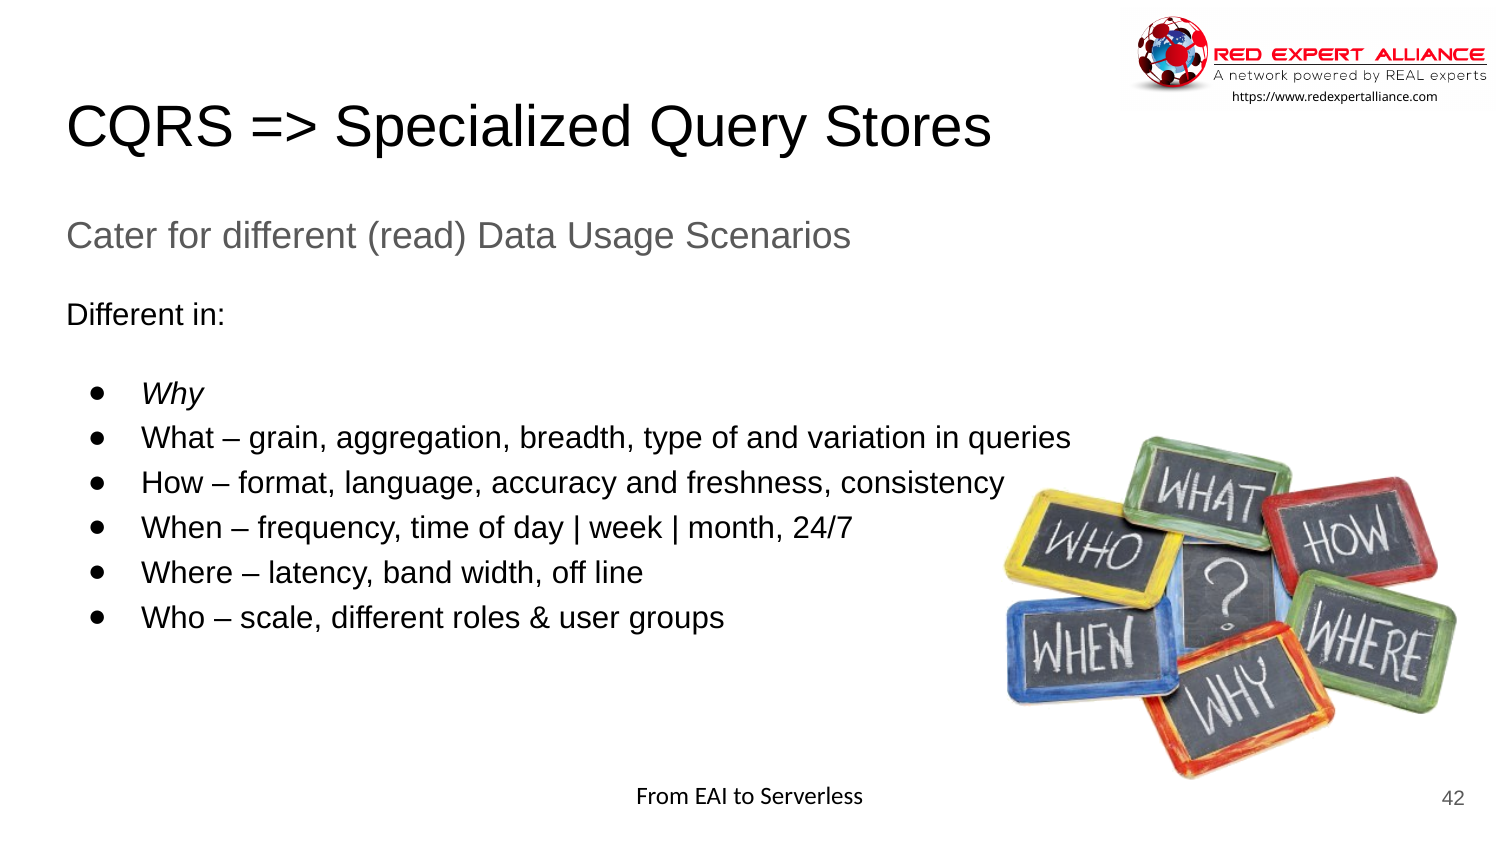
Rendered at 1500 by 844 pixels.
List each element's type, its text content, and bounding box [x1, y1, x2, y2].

picture [993, 418, 1465, 800]
list Cater for different (read) Data Usage Scenarios Different in: Why What – grain, aggregation, breadth, type of and variation in queries How – format, language, accuracy and freshness, consistency When – frequency, time of day | week | month, 24/7 Where – latency, band width, off line Who – scale, different roles & user groups [51, 189, 1449, 750]
title CQRS => Specialized Query Stores [51, 72, 1449, 167]
picture [1120, 7, 1496, 111]
slide_number ‹#› [1389, 764, 1480, 830]
